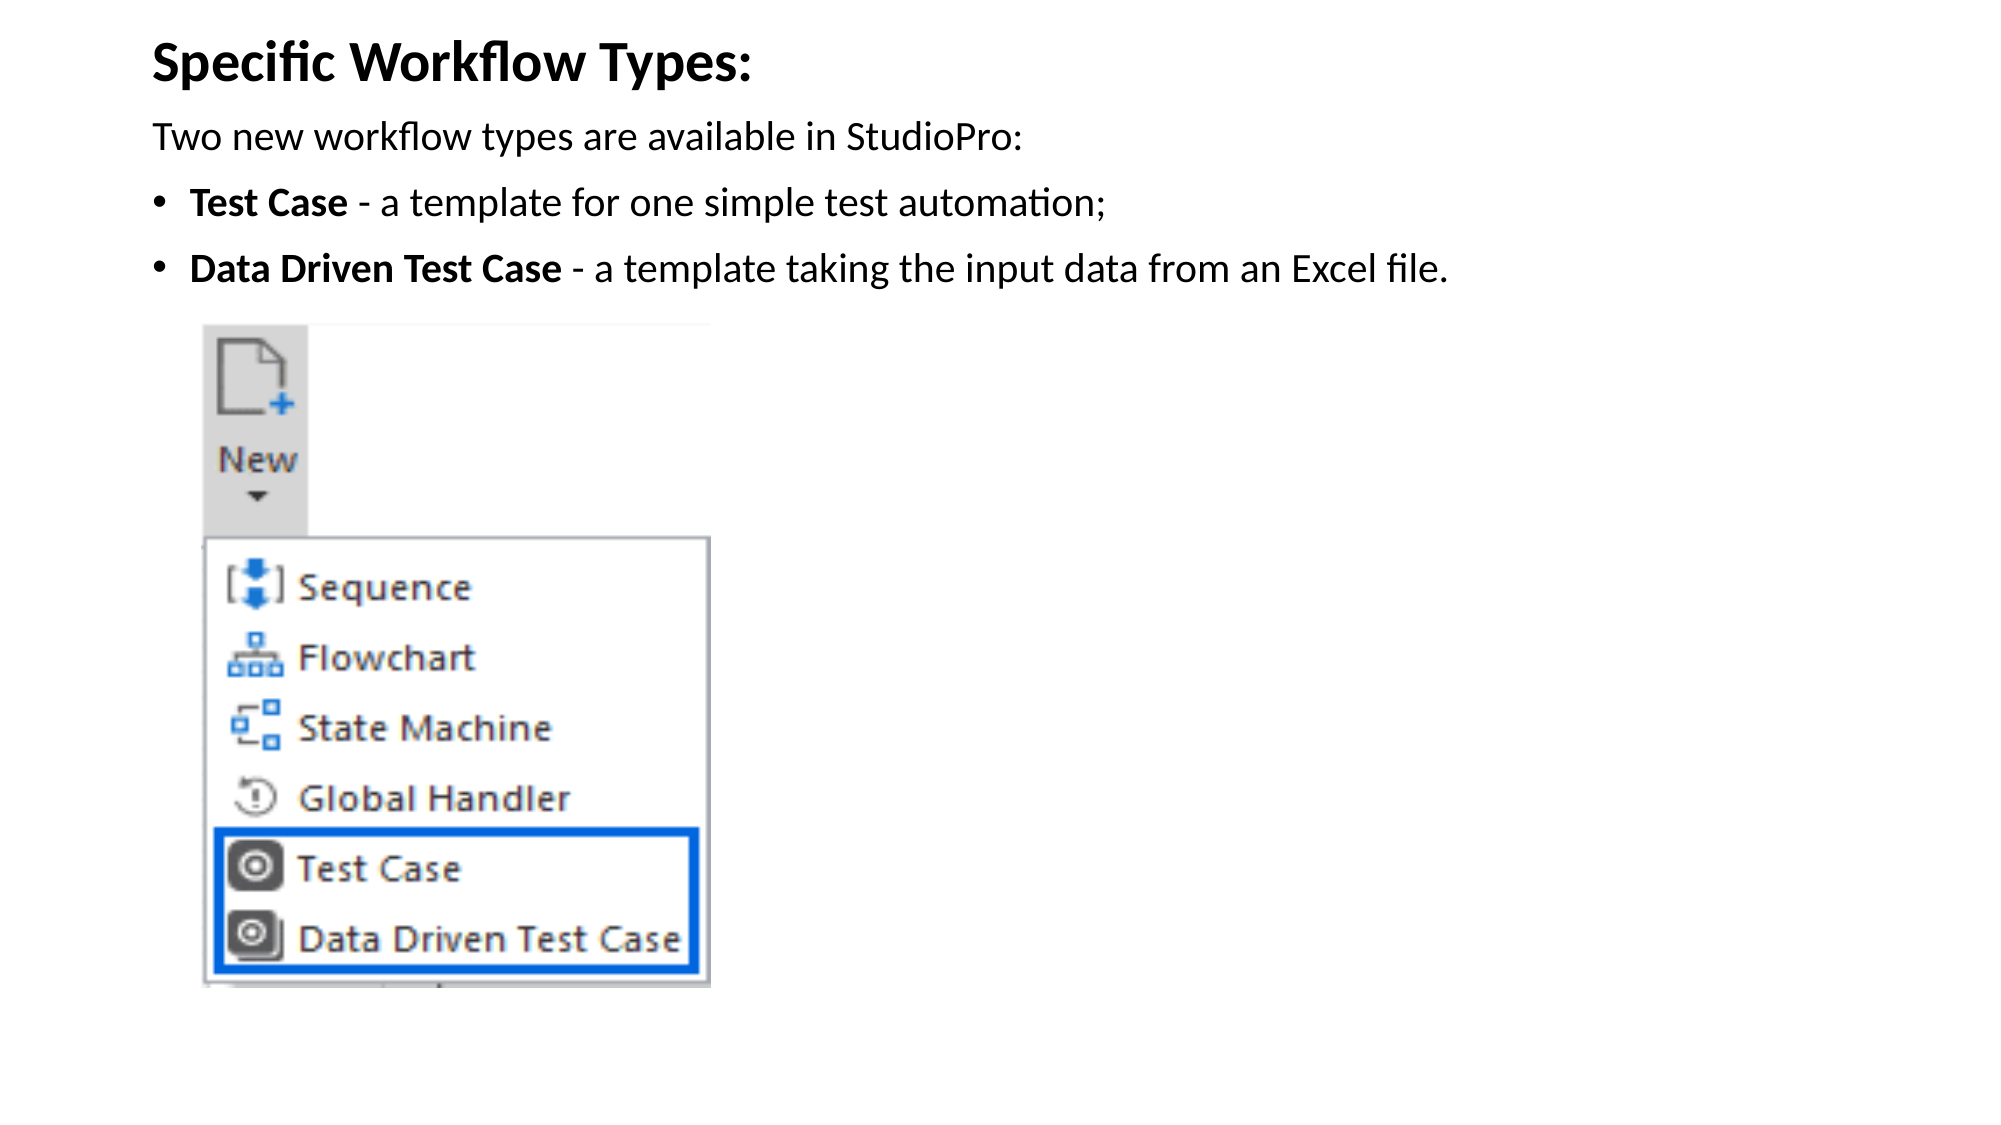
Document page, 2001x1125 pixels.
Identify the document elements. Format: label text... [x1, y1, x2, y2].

list Specific Workflow Types: Two new workflow types are available in StudioPro: Test Case - a template for one simple test automation; Data Driven Test Case - a template taking the input data from an Excel file. [137, 23, 1863, 1014]
picture [201, 323, 711, 988]
